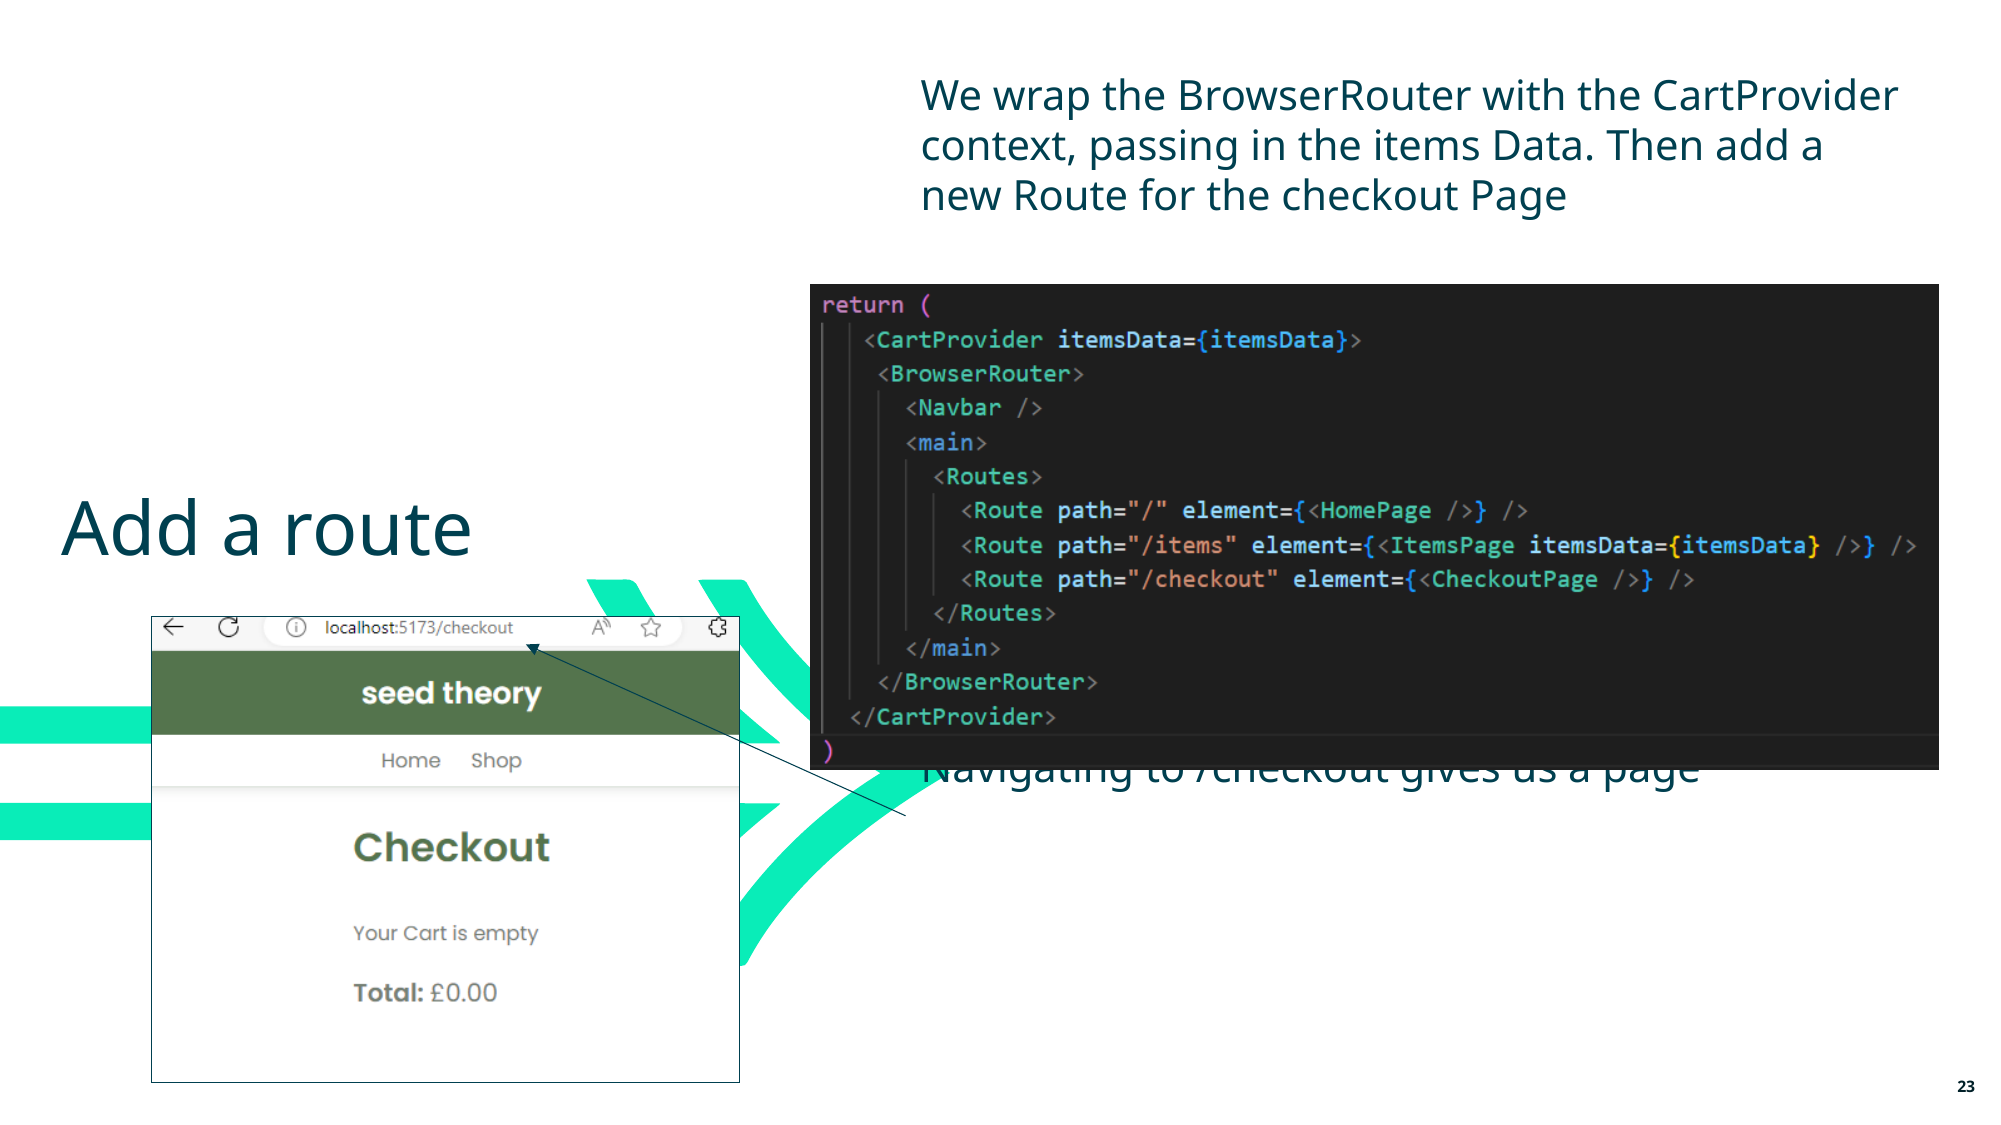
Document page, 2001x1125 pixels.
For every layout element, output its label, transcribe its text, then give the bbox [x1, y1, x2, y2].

text_box We wrap the BrowserRouter with the CartProvider context, passing in the items Data. Then add a new Route for the checkout Page Navigating to /checkout gives us a page [920, 69, 1911, 284]
list Add a route [61, 450, 668, 571]
slide_number 23 [1846, 1068, 1976, 1098]
picture [810, 284, 1939, 770]
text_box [525, 644, 906, 816]
picture [153, 618, 738, 1081]
